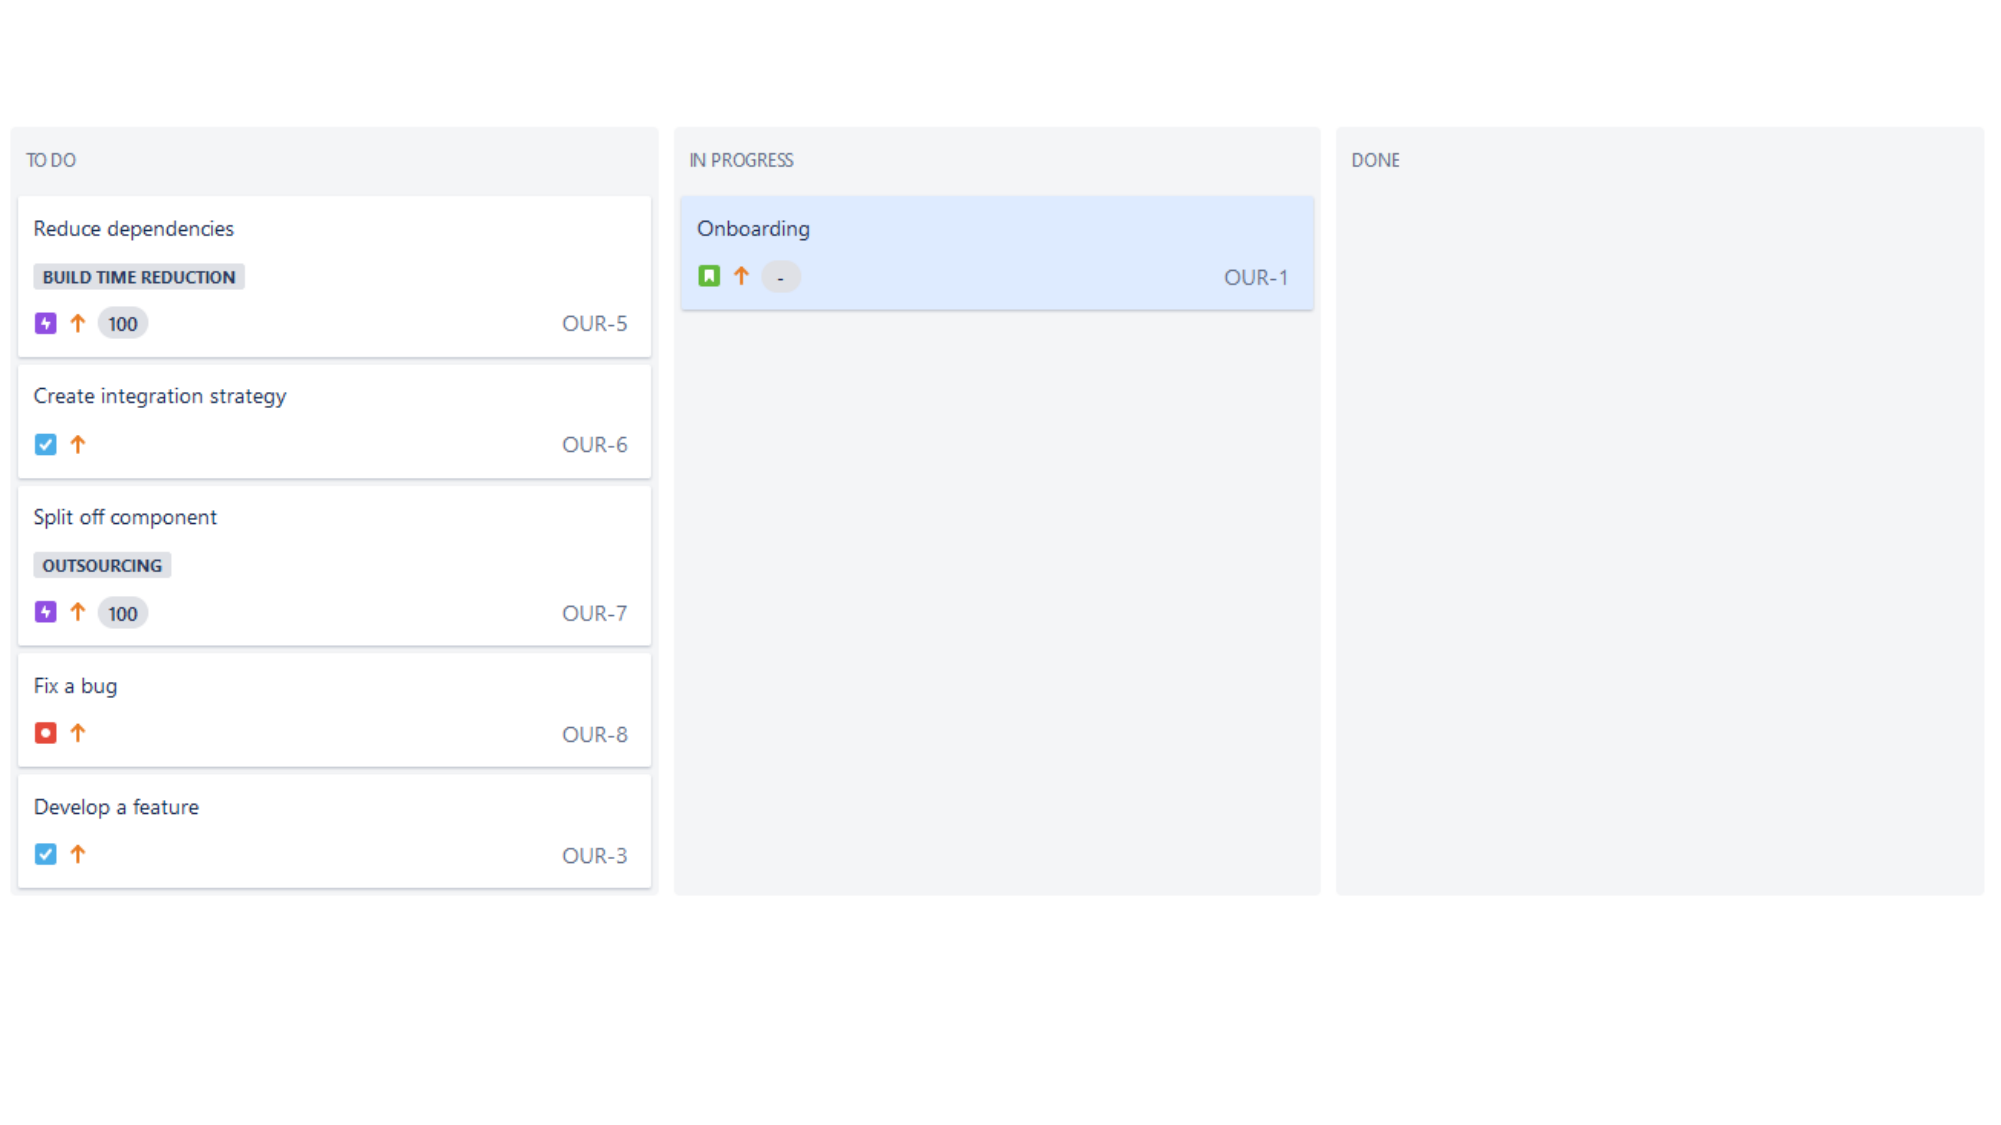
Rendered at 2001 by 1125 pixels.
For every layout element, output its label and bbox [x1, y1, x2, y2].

picture [0, 118, 2000, 905]
